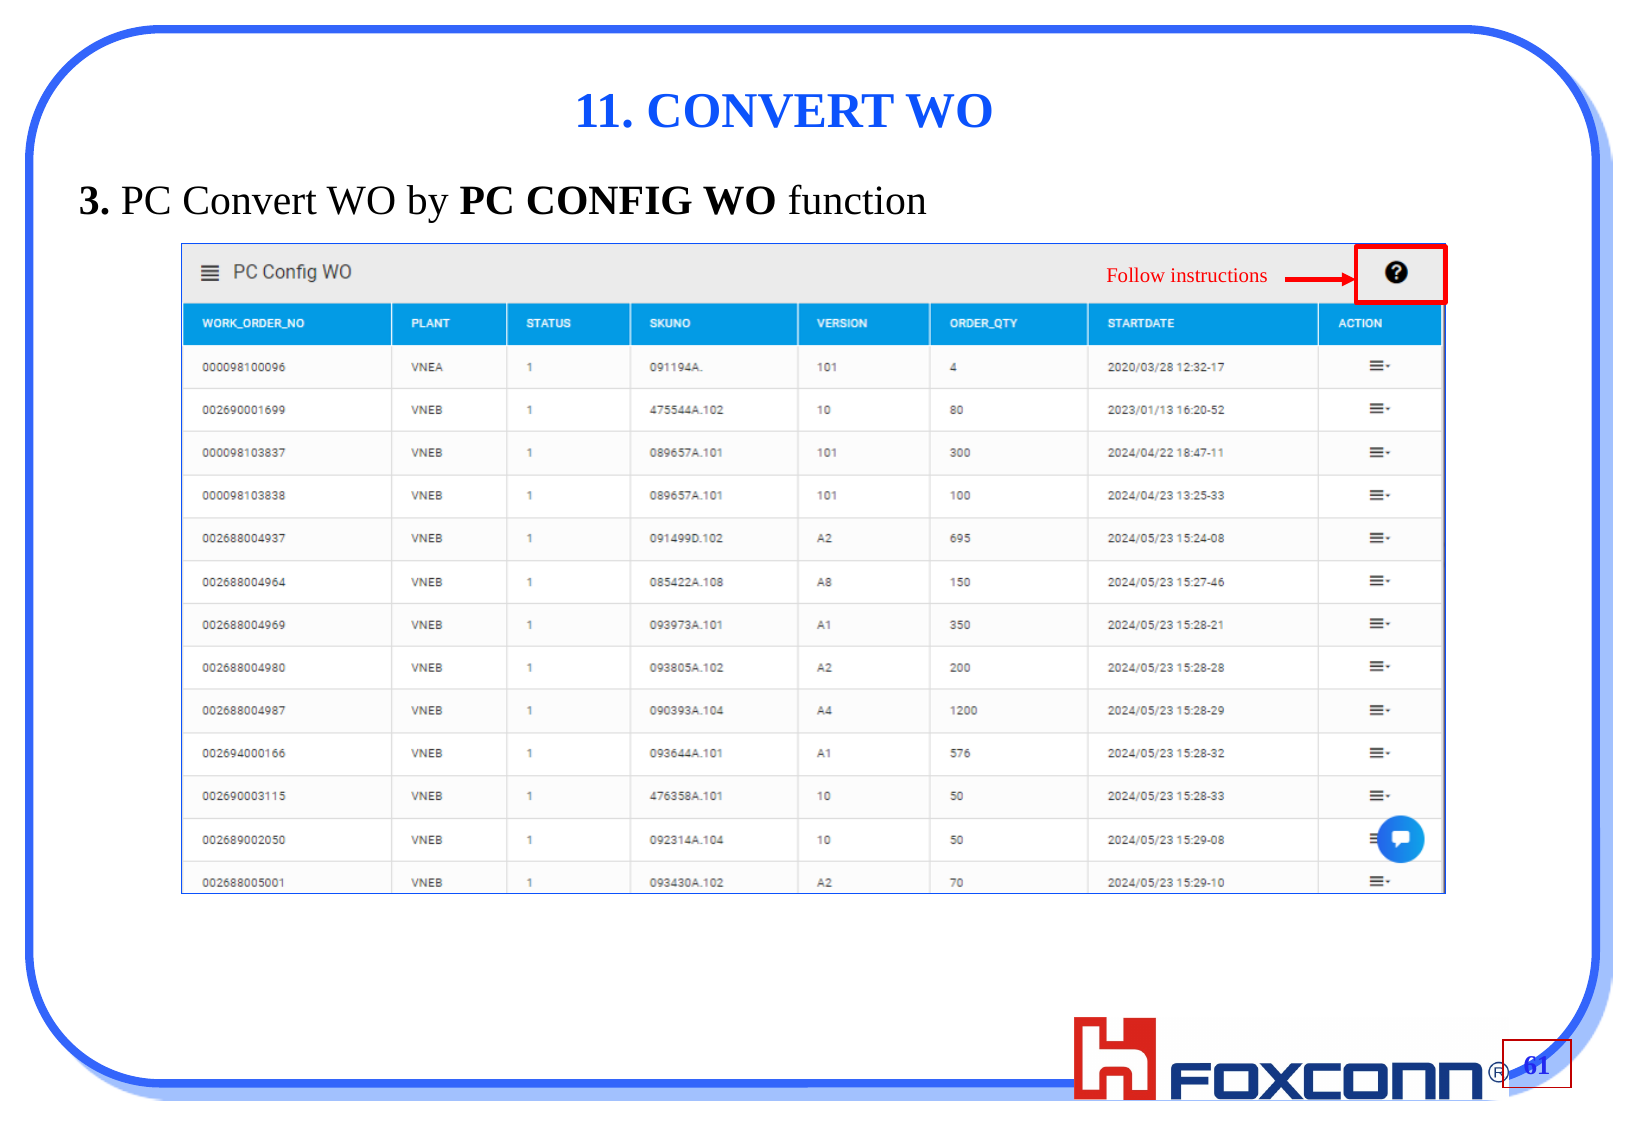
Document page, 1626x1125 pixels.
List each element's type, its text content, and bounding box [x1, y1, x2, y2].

slide_number 61 [1502, 1039, 1572, 1088]
text_box 11. CONVERT WO [562, 61, 1094, 145]
picture [180, 243, 1446, 894]
text_box 3. PC Convert WO by PC CONFIG WO function [64, 156, 1297, 239]
picture [1074, 1017, 1509, 1100]
